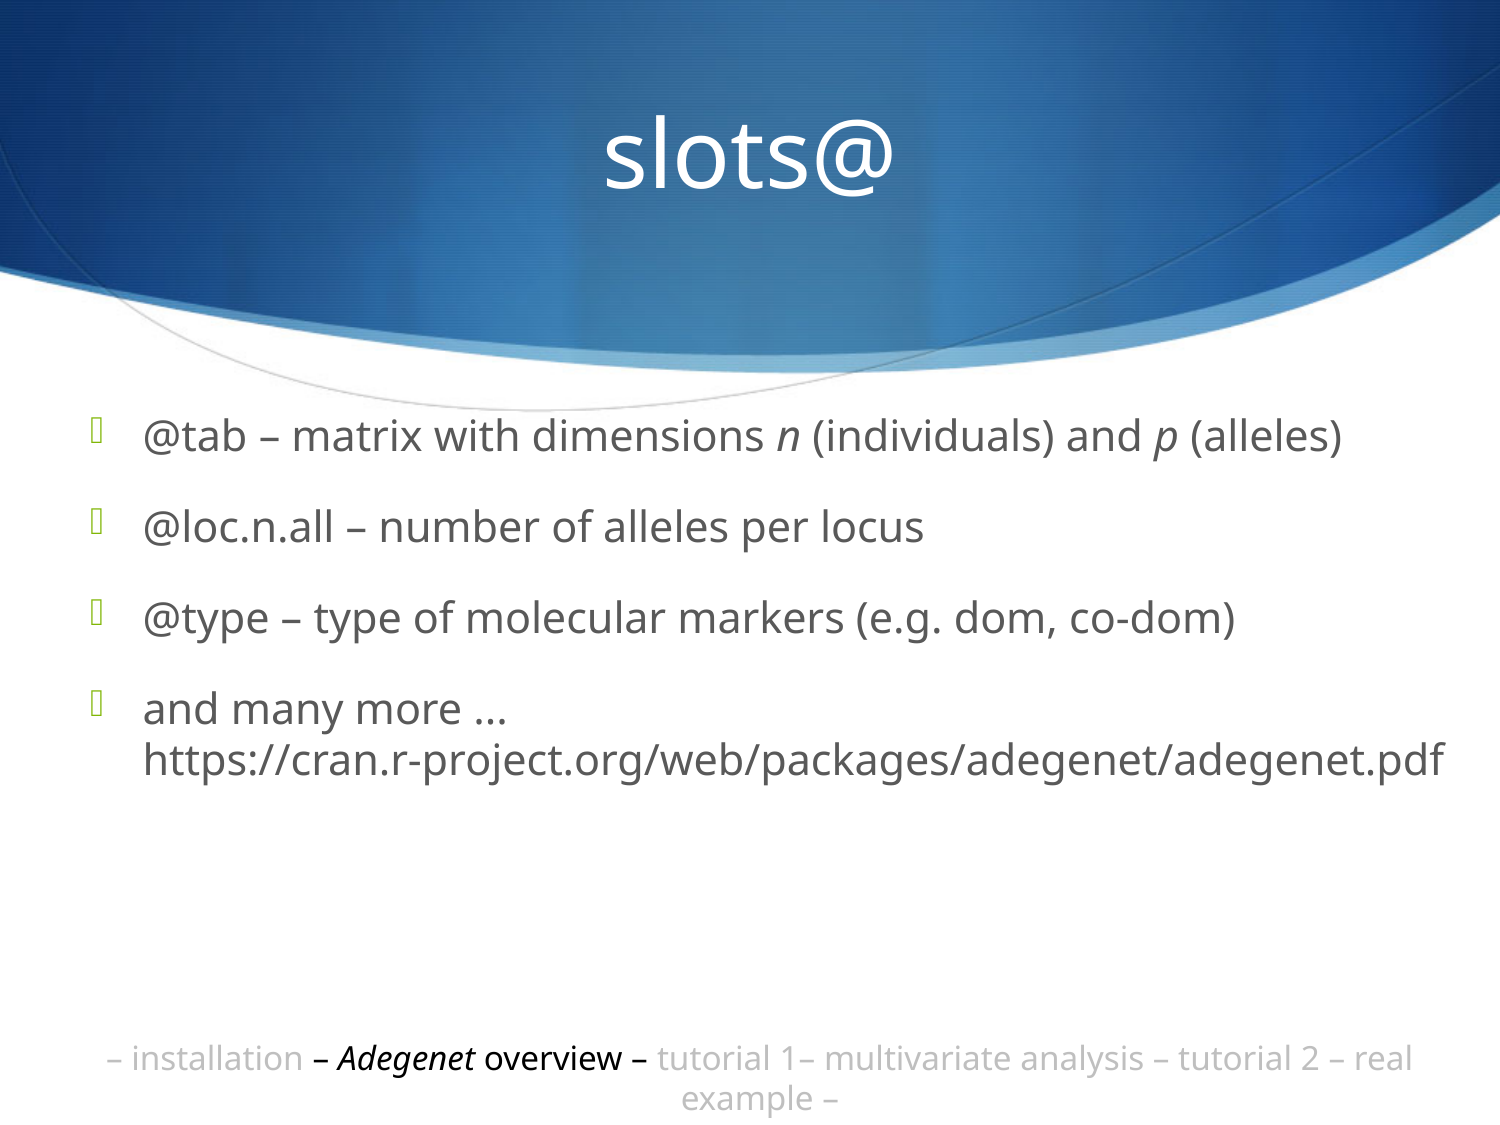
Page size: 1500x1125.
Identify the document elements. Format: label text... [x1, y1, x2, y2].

text_box @tab – matrix with dimensions n (individuals) and p (alleles) @loc.n.all – number of alleles per locus @type – type of molecular markers (e.g. dom, co-dom) and many more ... https://cran.r-project.org/web/packages/adegenet/adegenet.pdf [74, 401, 1466, 845]
picture [0, 0, 1500, 1125]
title slots@ [75, 56, 1425, 245]
text_box – installation – Adegenet overview – tutorial 1– multivariate analysis – tutorial 2 – real example – [20, 1029, 1500, 1108]
